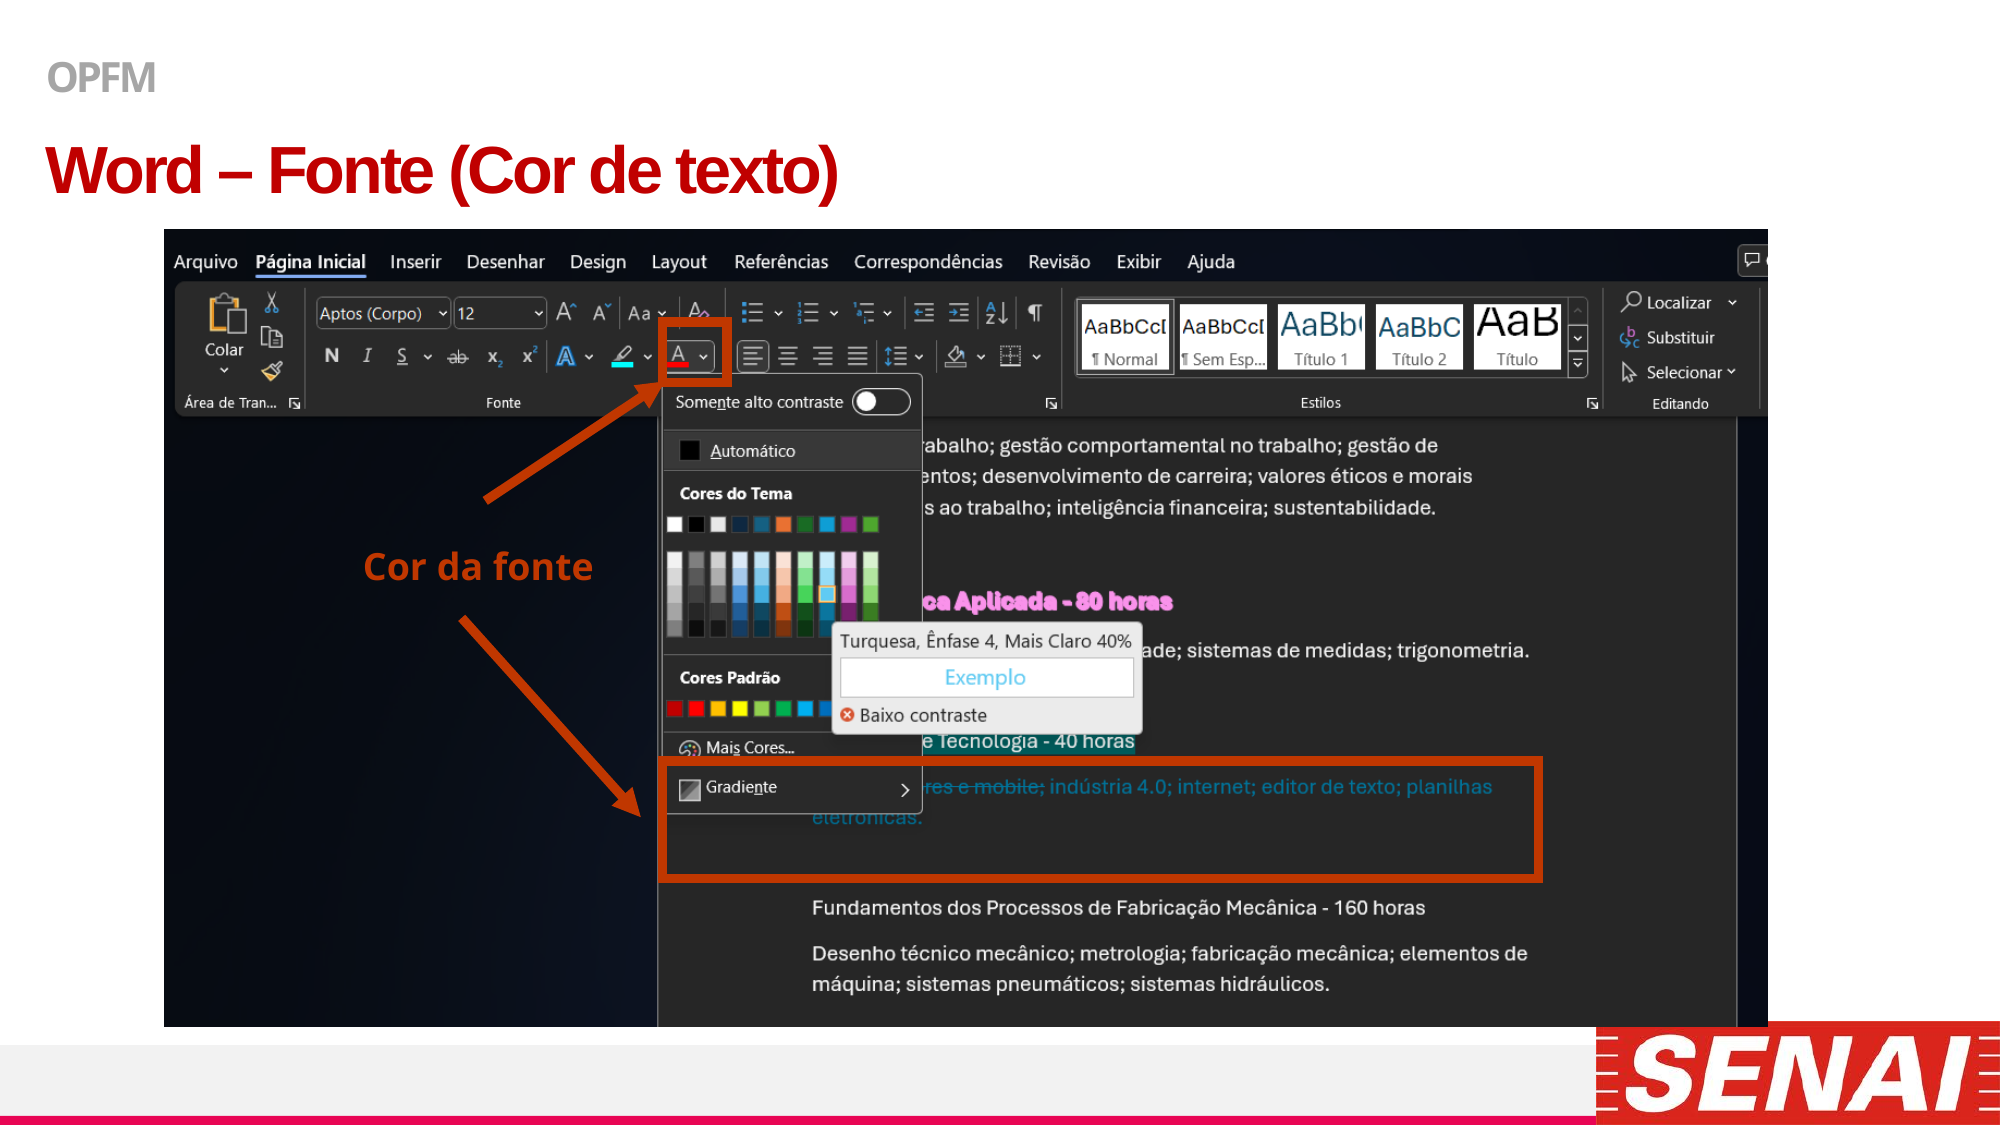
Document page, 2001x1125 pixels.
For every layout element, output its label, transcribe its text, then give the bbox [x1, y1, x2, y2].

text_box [485, 381, 665, 501]
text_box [461, 617, 641, 818]
title OPFM [45, 43, 1905, 115]
text_box Word – Fonte (Cor de texto) [45, 136, 1905, 208]
picture [164, 229, 2000, 1125]
